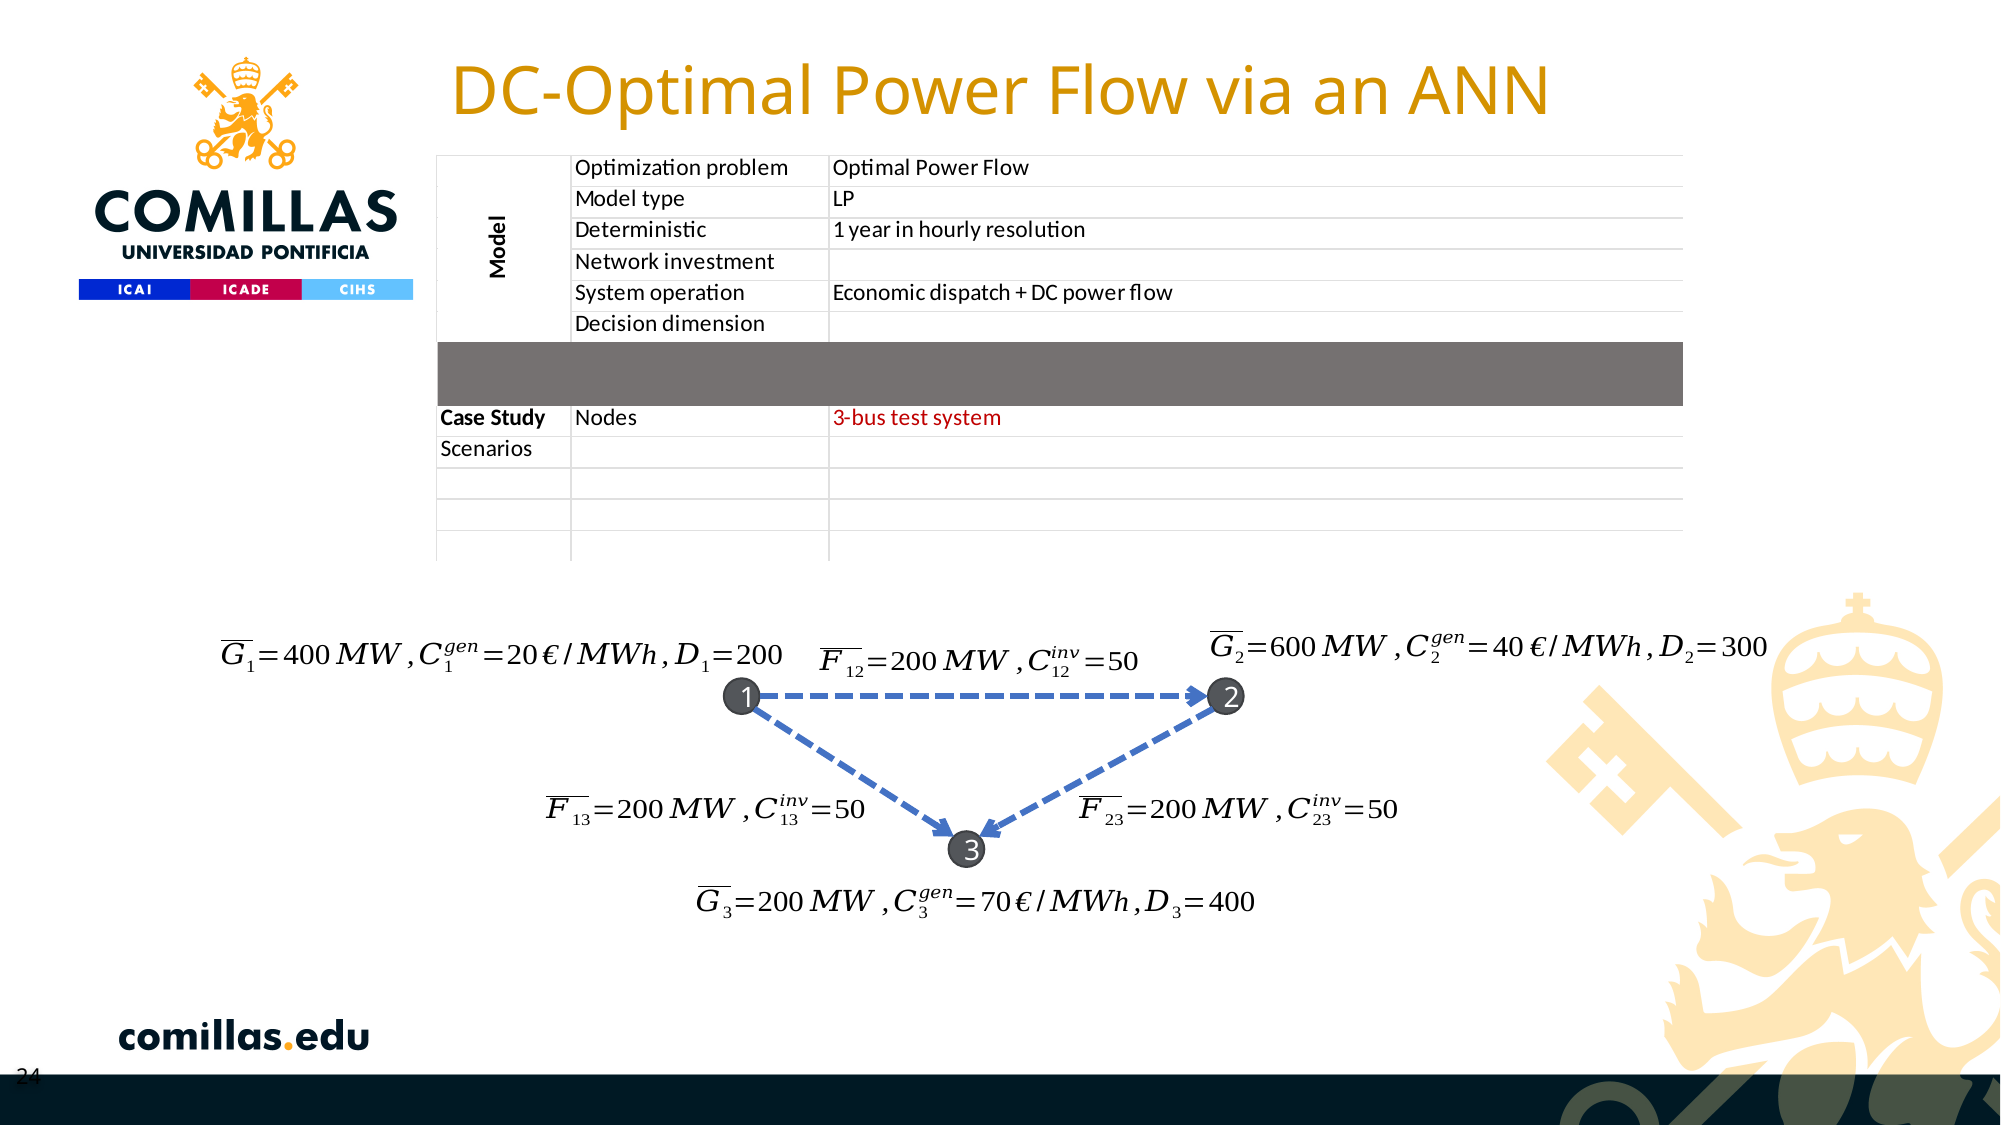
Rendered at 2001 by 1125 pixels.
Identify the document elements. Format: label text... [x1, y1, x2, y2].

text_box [978, 708, 1214, 837]
text_box 1 [722, 677, 761, 716]
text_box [435, 154, 1685, 563]
text_box 2 [1207, 677, 1245, 716]
picture [0, 0, 2001, 1125]
slide_number 24 [0, 1048, 58, 1107]
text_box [754, 708, 954, 837]
text_box 3 [947, 830, 986, 868]
title DC-Optimal Power Flow via an ANN [436, 49, 2000, 155]
